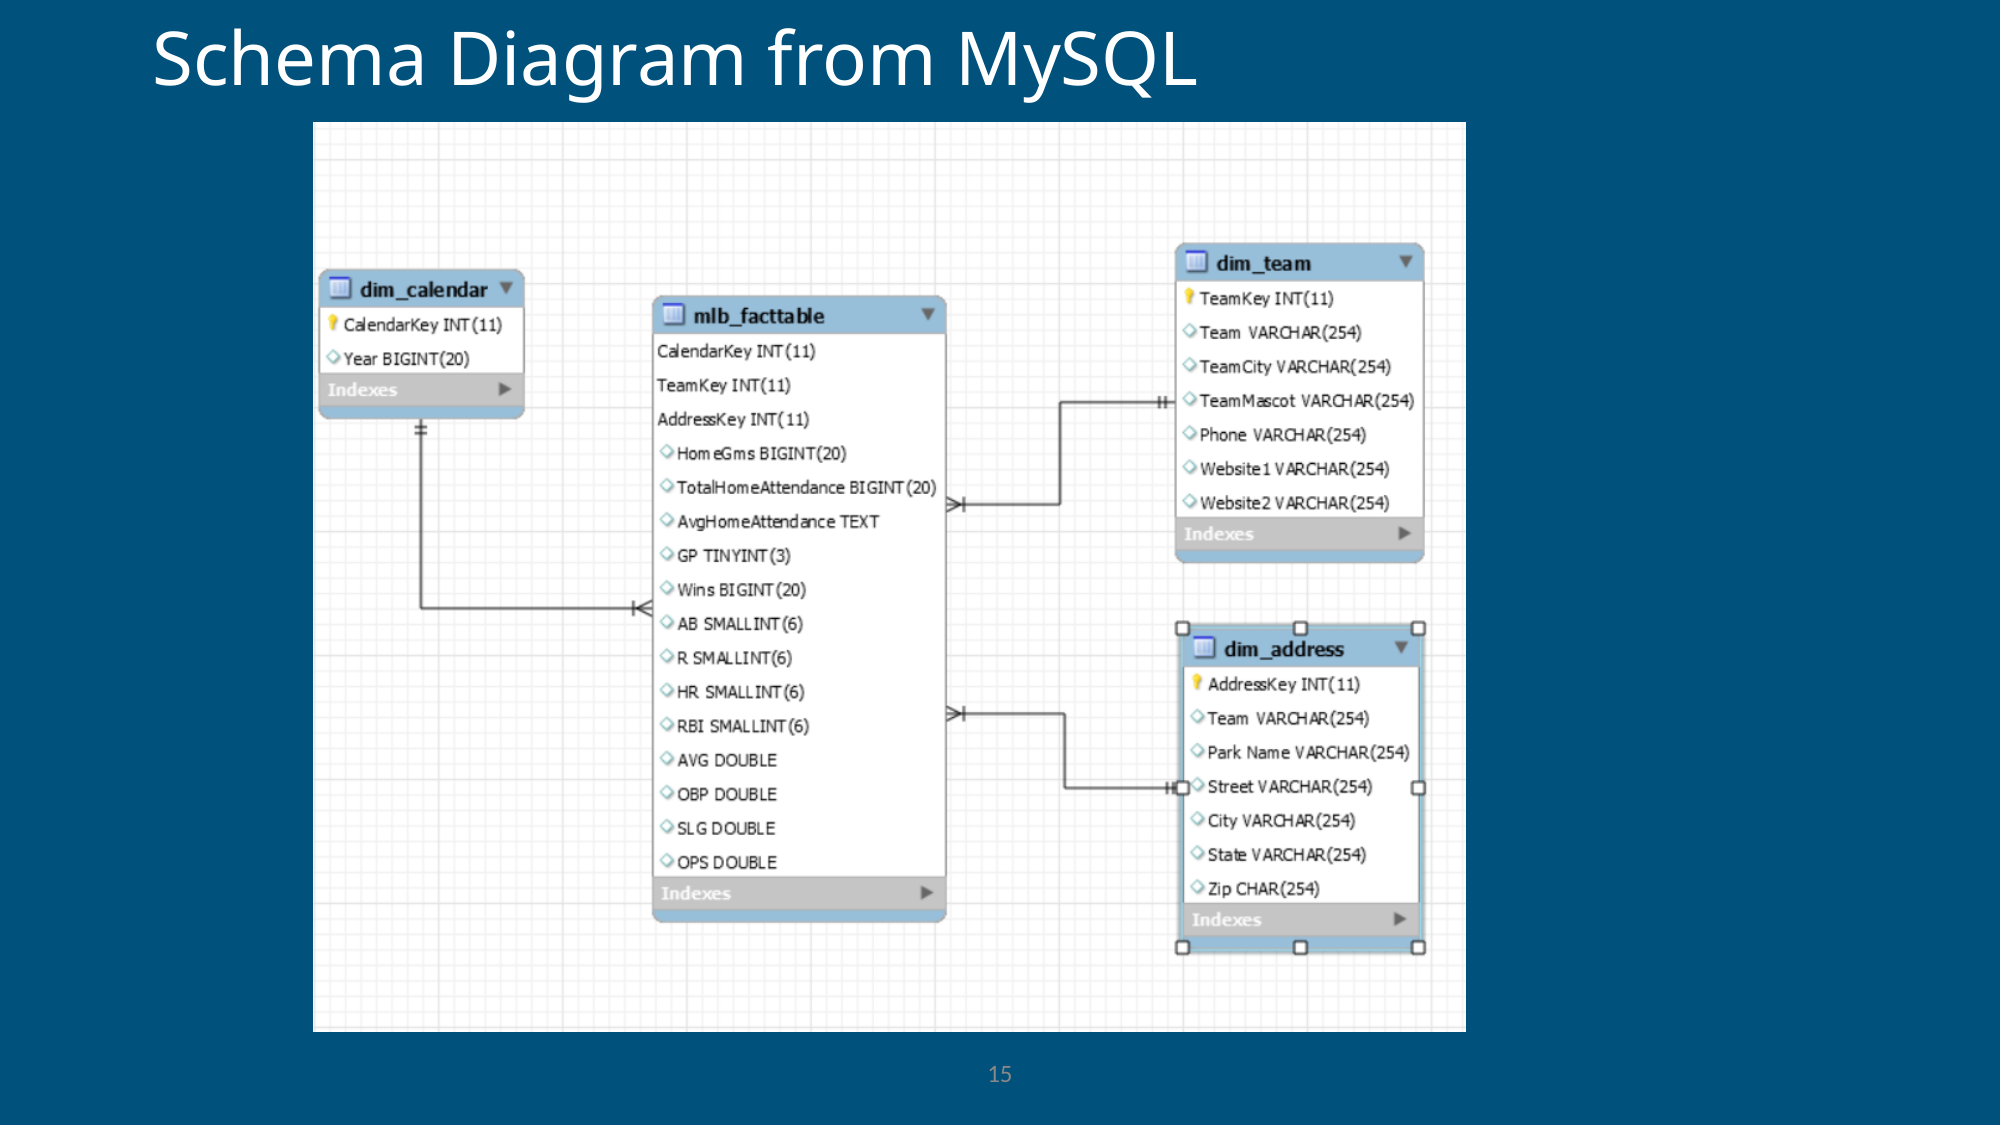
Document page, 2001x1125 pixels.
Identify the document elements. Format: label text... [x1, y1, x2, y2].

picture [314, 123, 1465, 1031]
slide_number ‹#› [774, 1042, 1225, 1103]
title Schema Diagram from MySQL [137, 10, 1863, 112]
